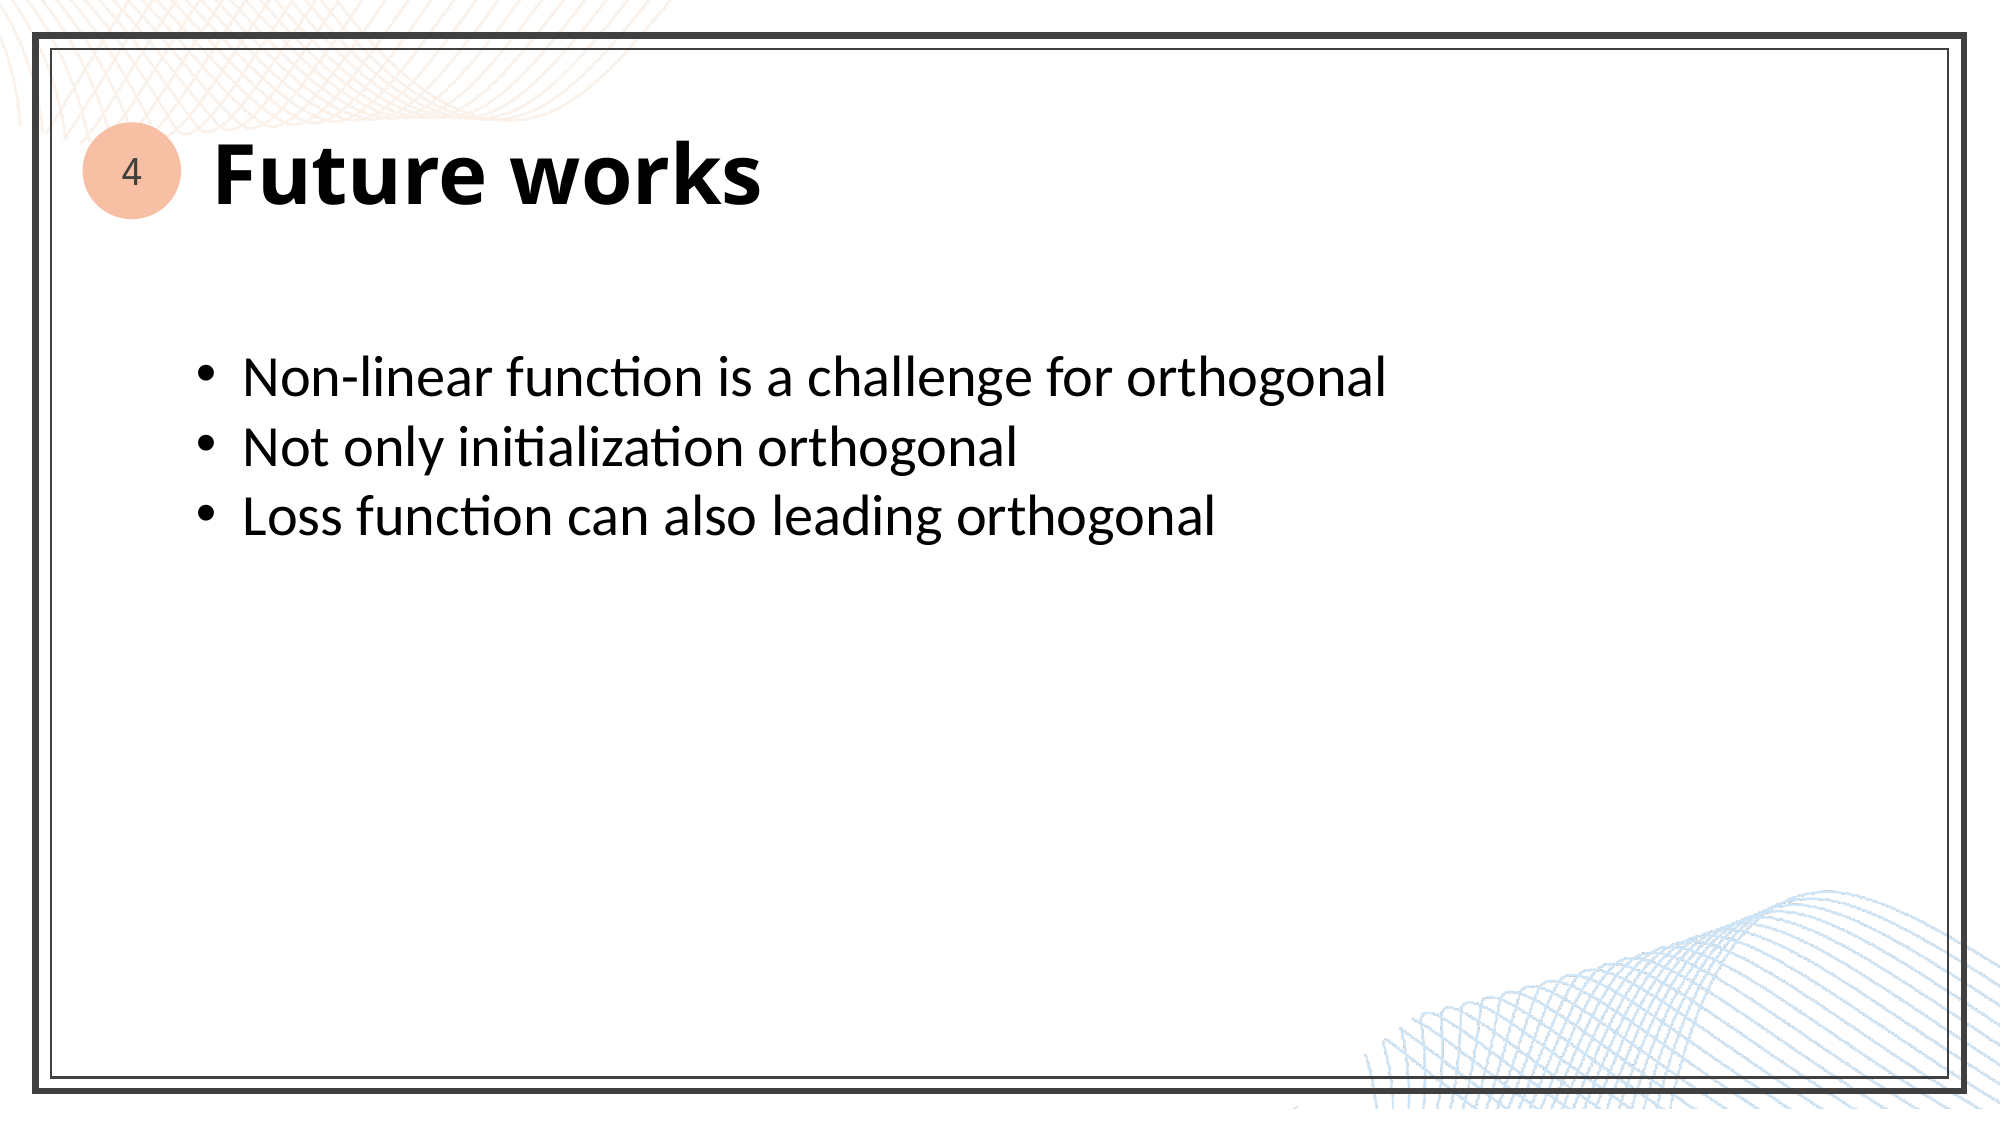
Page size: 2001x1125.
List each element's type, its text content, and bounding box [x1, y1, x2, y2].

text_box [50, 48, 1949, 1079]
text_box Future works [196, 114, 1280, 229]
picture [0, 0, 677, 147]
text_box [137, 299, 1863, 1014]
text_box [677, 34, 1965, 889]
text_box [375, 253, 1753, 682]
text_box Non-linear function is a challenge for orthogonal Not only initialization orthogonal Loss function can also leading orthogonal [181, 330, 375, 555]
picture [1292, 889, 2000, 1109]
text_box 4 [81, 147, 183, 221]
text_box [34, 147, 1292, 1092]
